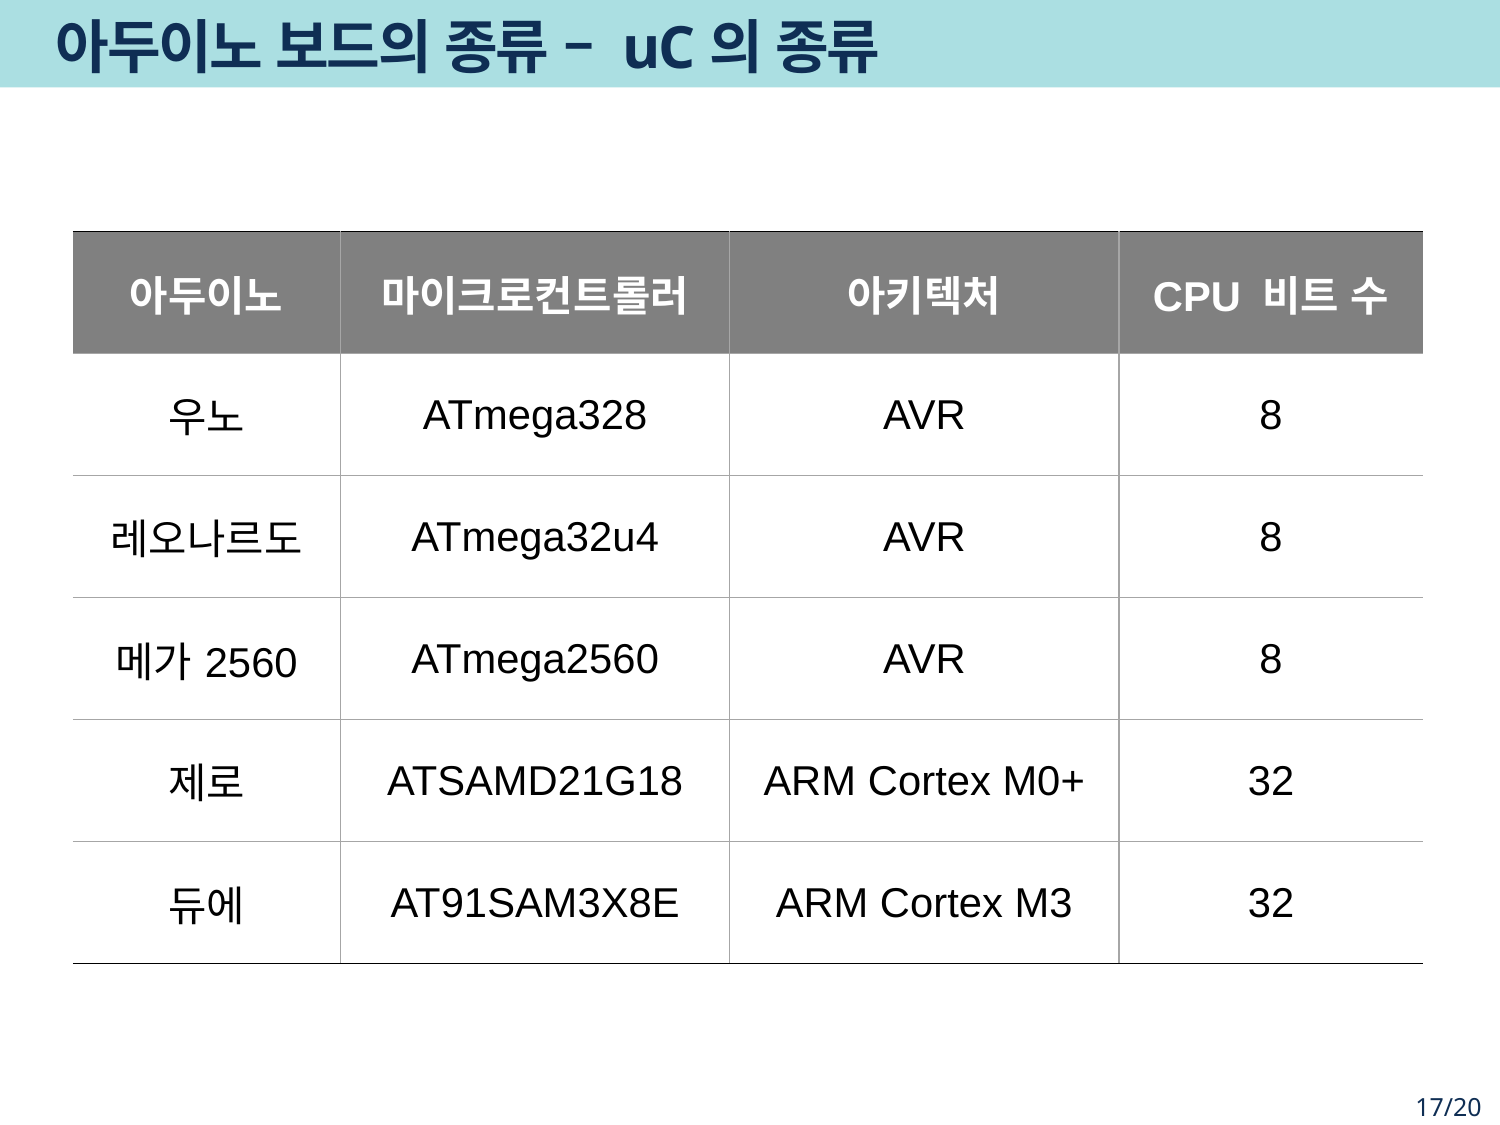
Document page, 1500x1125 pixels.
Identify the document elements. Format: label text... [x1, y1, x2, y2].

table_header 아두이노 [73, 232, 340, 353]
table_header CPU 비트 수 [1120, 232, 1423, 353]
table_cell 32 [1120, 720, 1423, 841]
table_header 마이크로컨트롤러 [341, 232, 729, 353]
table_cell ATSAMD21G18 [341, 720, 729, 841]
table_cell 듀에 [73, 842, 340, 963]
table_cell 메가2560 [73, 598, 340, 719]
table_cell 우노 [73, 354, 340, 475]
table_cell 8 [1120, 598, 1423, 719]
table_cell AVR [730, 598, 1118, 719]
table_header 아키텍처 [730, 232, 1118, 353]
table_cell 8 [1120, 476, 1423, 597]
table_cell 레오나르도 [73, 476, 340, 597]
table_cell ATmega2560 [341, 598, 729, 719]
table_cell 32 [1120, 842, 1423, 963]
table_cell ATmega32u4 [341, 476, 729, 597]
table_cell 8 [1120, 354, 1423, 475]
table_cell ATmega328 [341, 354, 729, 475]
table_cell AVR [730, 476, 1118, 597]
table_cell 제로 [73, 720, 340, 841]
title 아두이노 보드의 종류 – uC의 종류 [40, 5, 1288, 84]
table_cell AVR [730, 354, 1118, 475]
table_cell AT91SAM3X8E [341, 842, 729, 963]
table_cell ARM Cortex M3 [730, 842, 1118, 963]
table_cell ARM Cortex M0+ [730, 720, 1118, 841]
